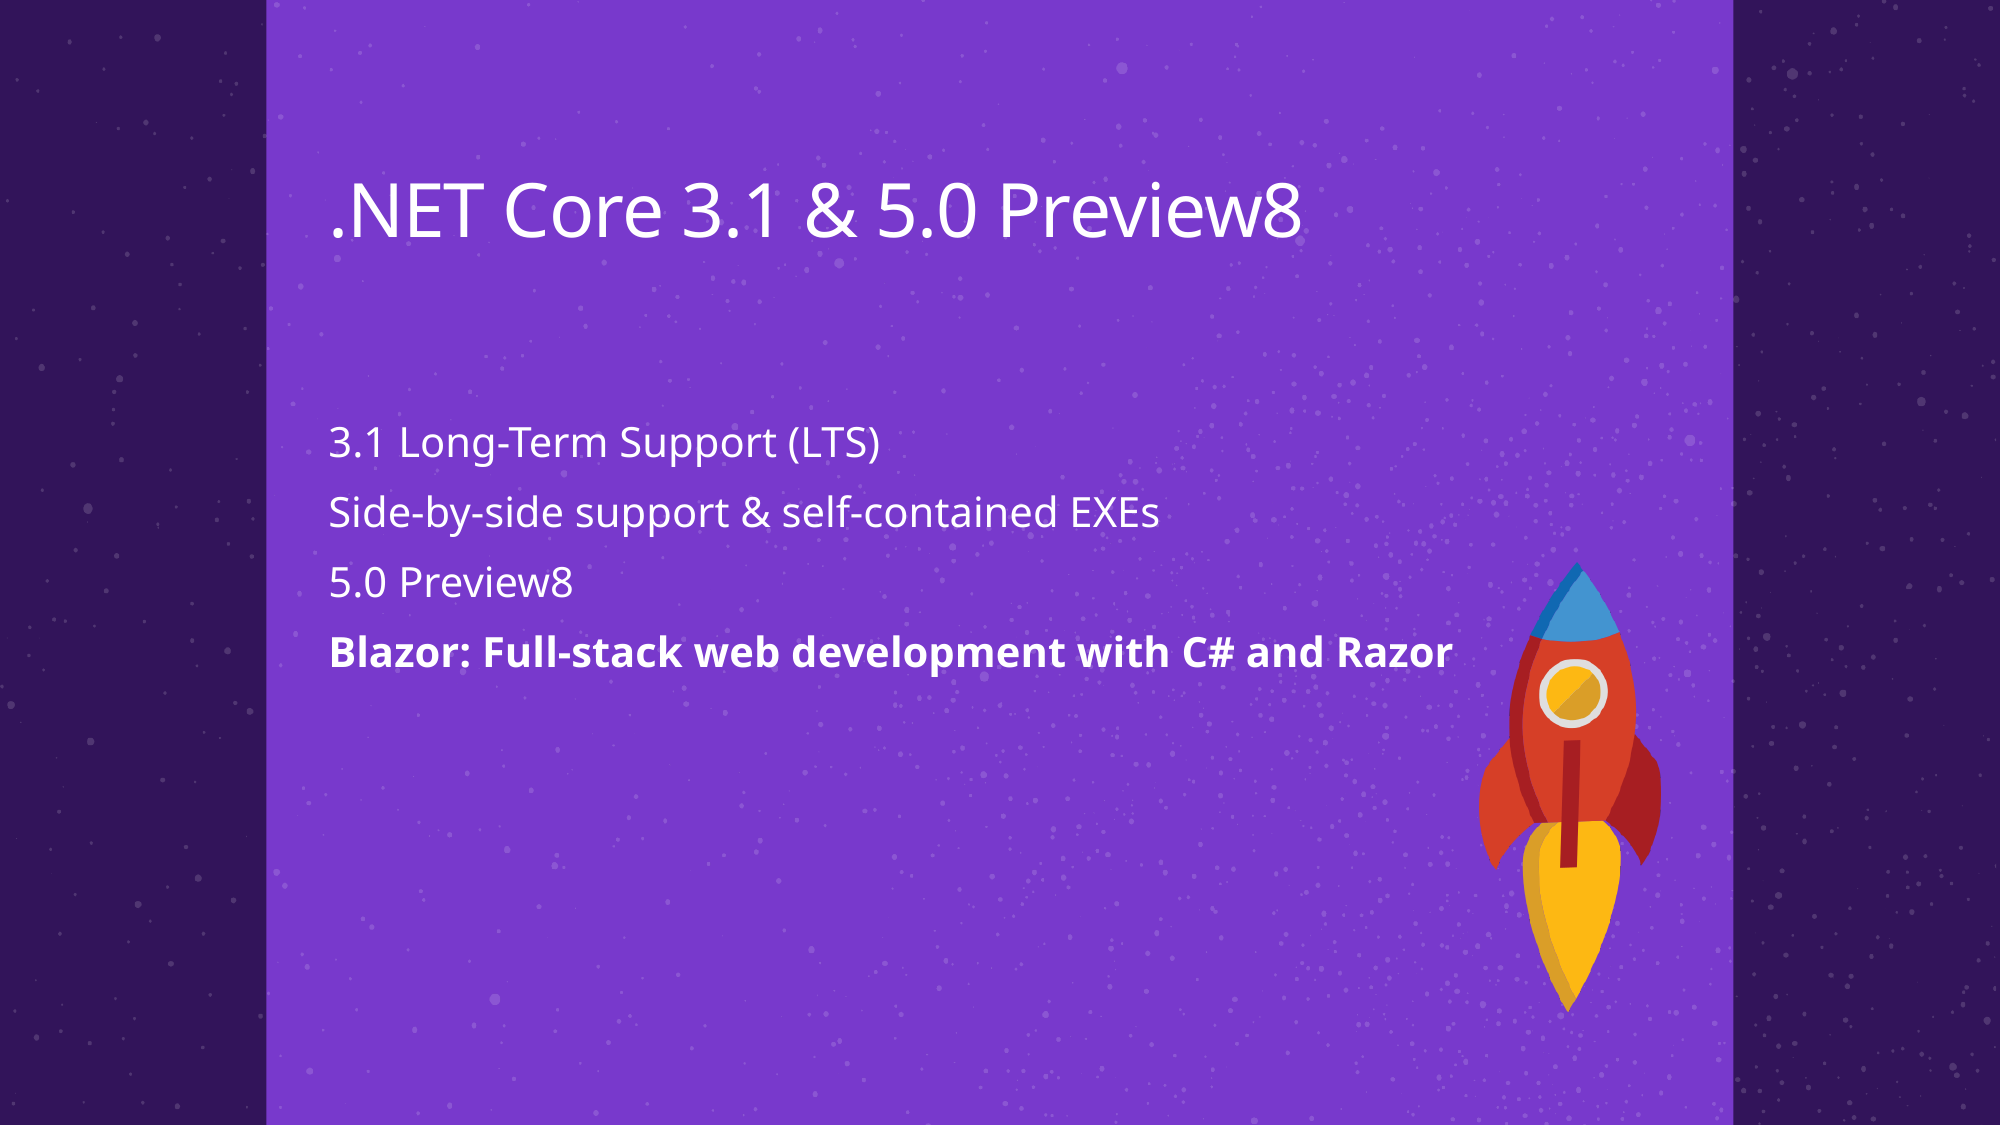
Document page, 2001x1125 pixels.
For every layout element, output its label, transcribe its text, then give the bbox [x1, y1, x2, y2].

picture [0, 0, 1997, 1125]
text_box 3.1 Long-Term Support (LTS) Side-by-side support & self-contained EXEs 5.0 Preview8 Blazor: Full-stack web development with C# and Razor [328, 421, 1622, 747]
text_box .NET Core 3.1 & 5.0 Preview8 [328, 172, 1570, 254]
